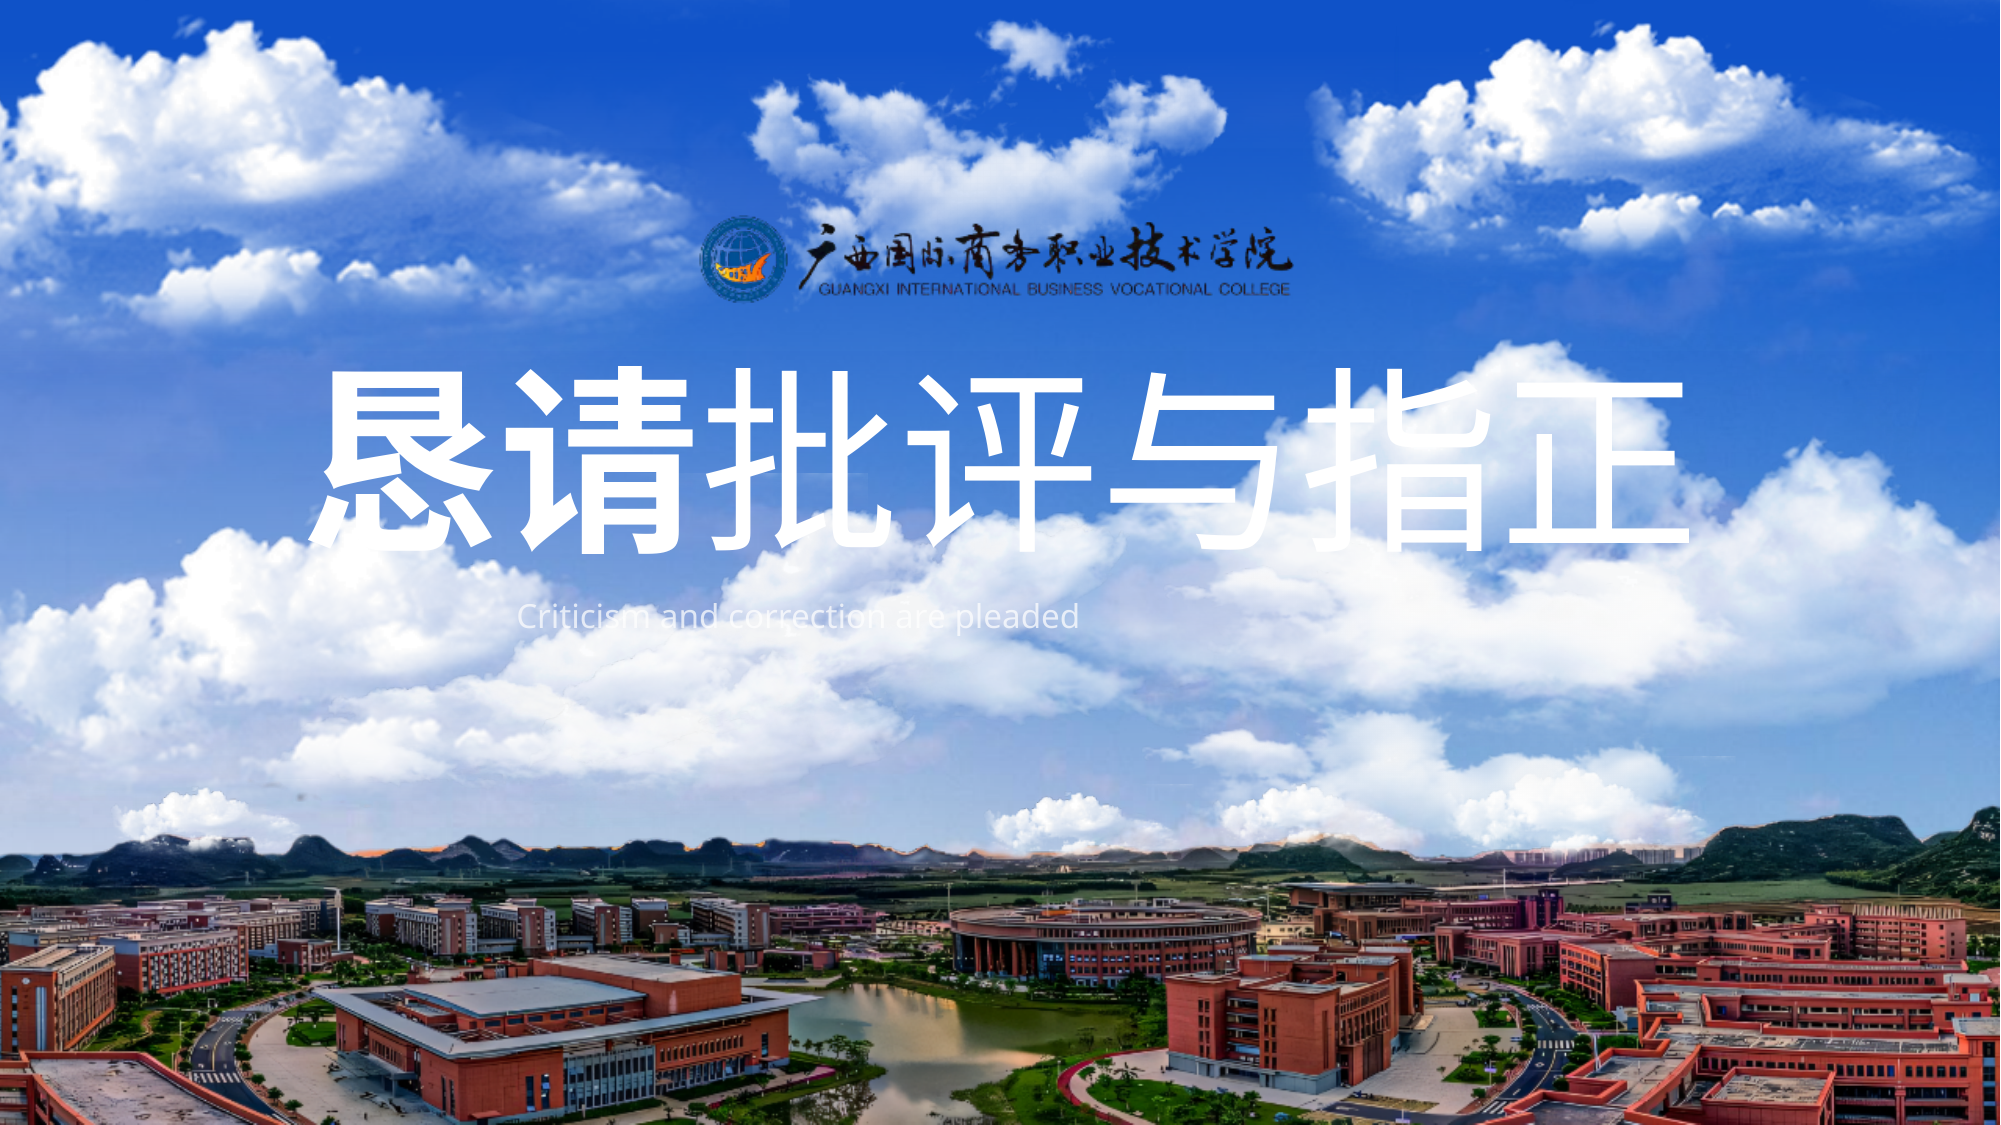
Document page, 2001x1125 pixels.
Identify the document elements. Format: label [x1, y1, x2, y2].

picture [0, 0, 2001, 1125]
text_box [695, 211, 1305, 309]
